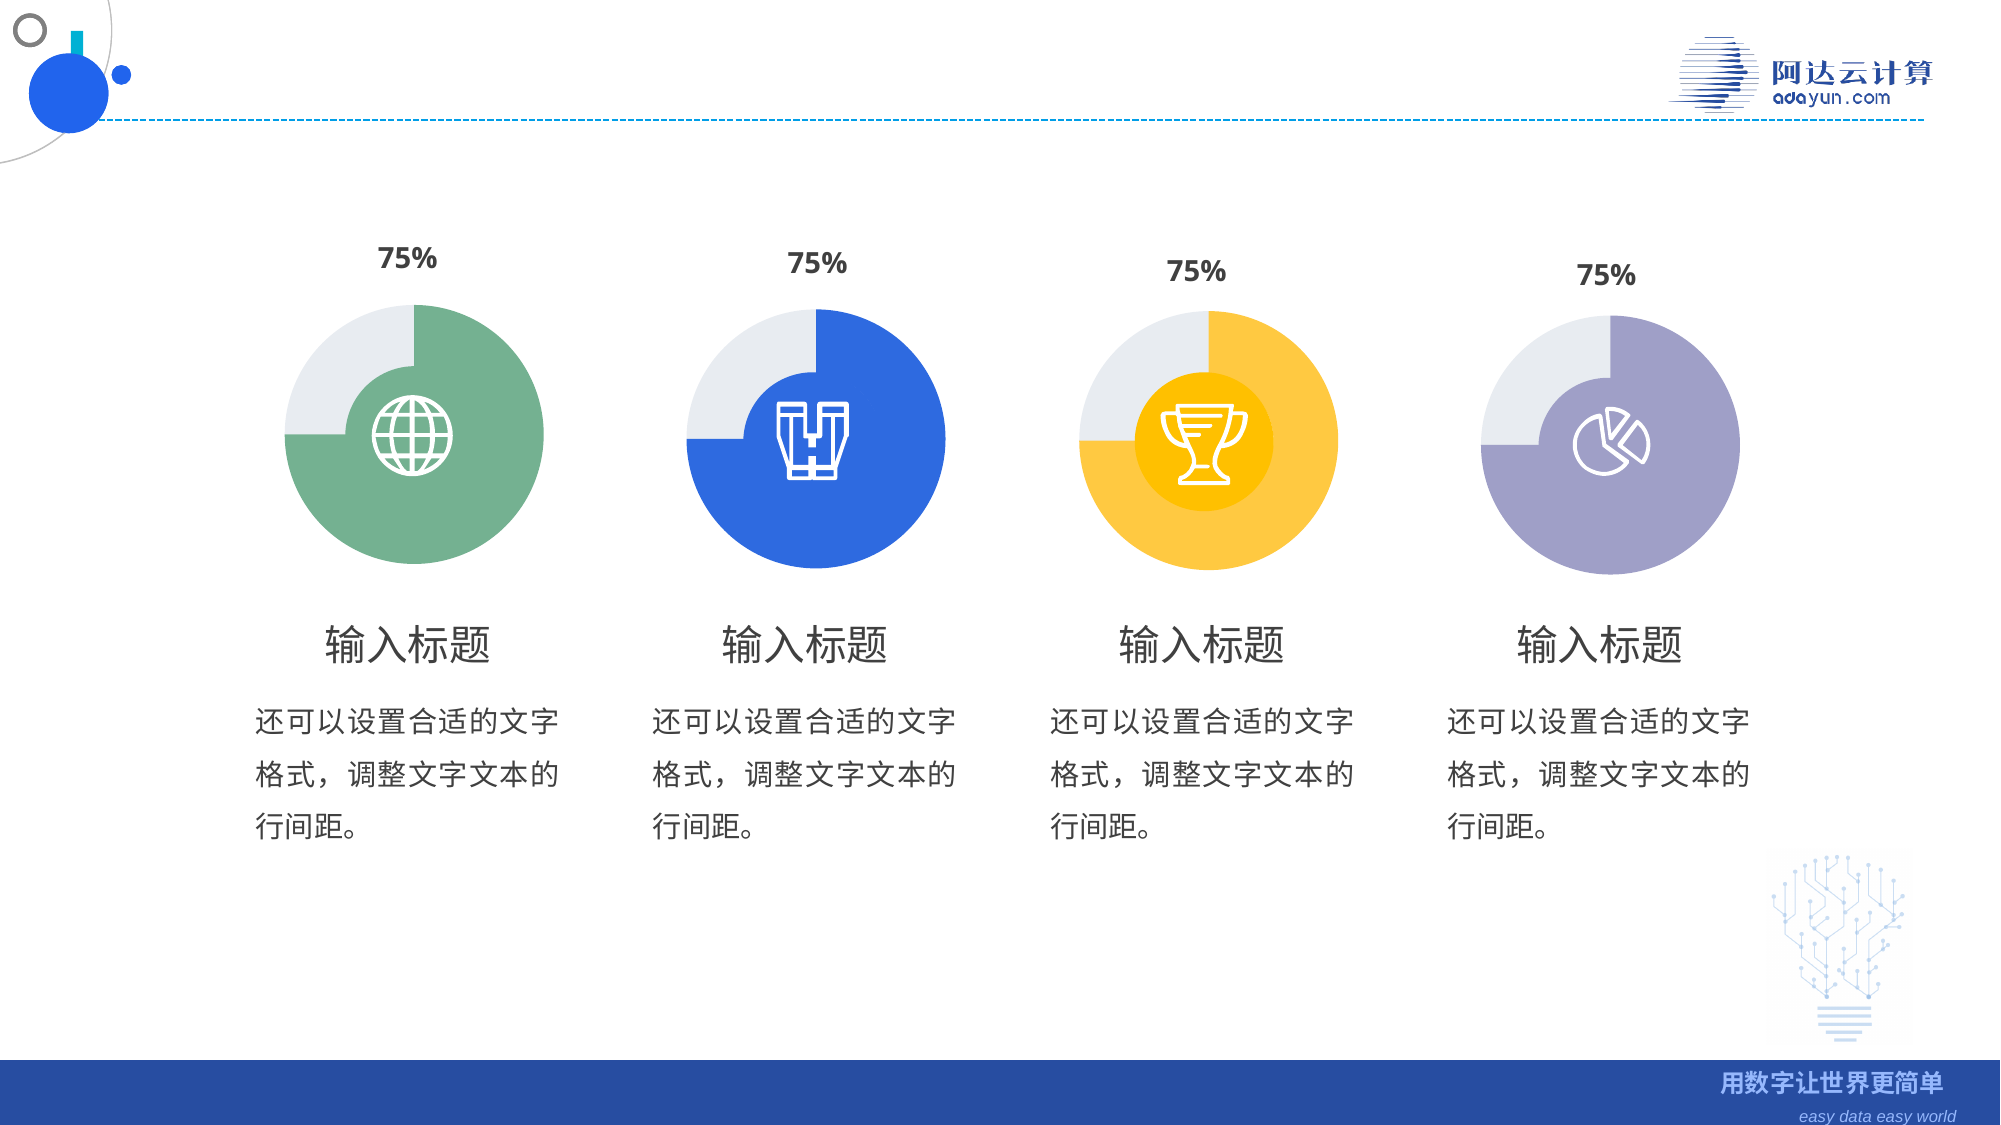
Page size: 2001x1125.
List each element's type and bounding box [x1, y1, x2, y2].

text_box [264, 225, 1830, 586]
text_box [255, 618, 560, 840]
picture [1766, 848, 1913, 1045]
picture [1668, 37, 1933, 113]
text_box [1447, 618, 1752, 840]
text_box [652, 618, 958, 840]
text_box [1050, 618, 1355, 840]
